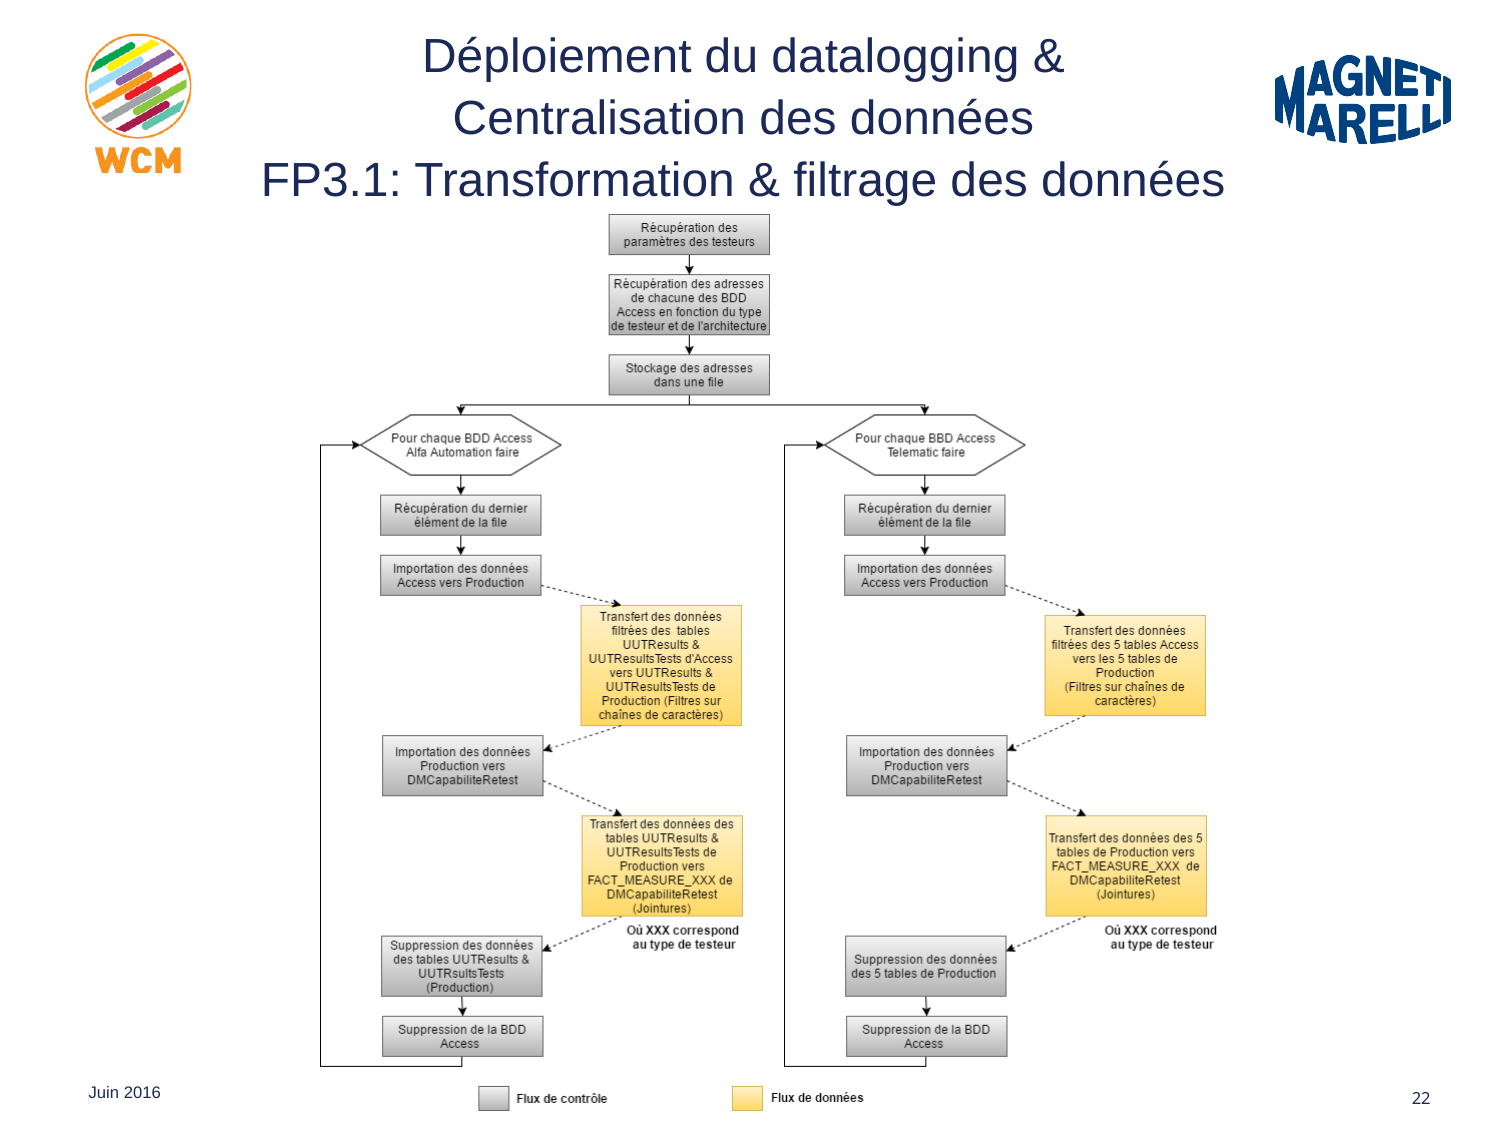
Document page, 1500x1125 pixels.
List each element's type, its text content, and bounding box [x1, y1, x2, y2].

footer Juin 2016 [88, 1082, 183, 1115]
slide_number 22 [1396, 1079, 1463, 1118]
text_box Déploiement du datalogging & Centralisation des données FP3.1: Transformation & filtrage des données [253, 19, 1235, 197]
picture [312, 212, 1235, 1112]
picture [53, 31, 231, 173]
picture [1275, 11, 1451, 188]
